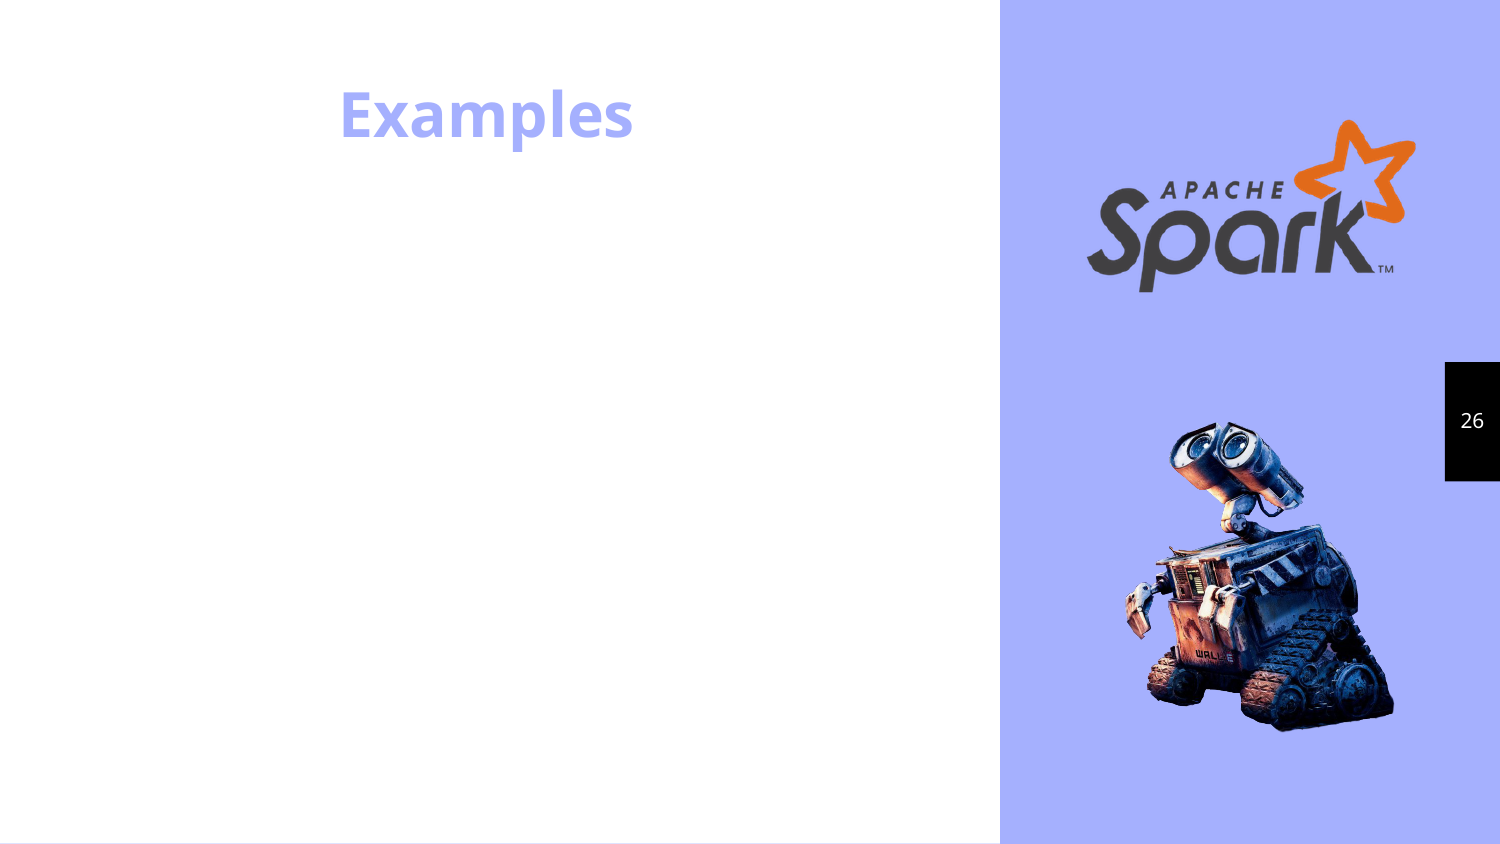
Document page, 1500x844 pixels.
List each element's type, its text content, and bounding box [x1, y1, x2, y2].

picture [1096, 399, 1406, 744]
picture [1085, 118, 1417, 295]
slide_number ‹#› [1444, 362, 1500, 482]
title Examples [65, 59, 909, 166]
